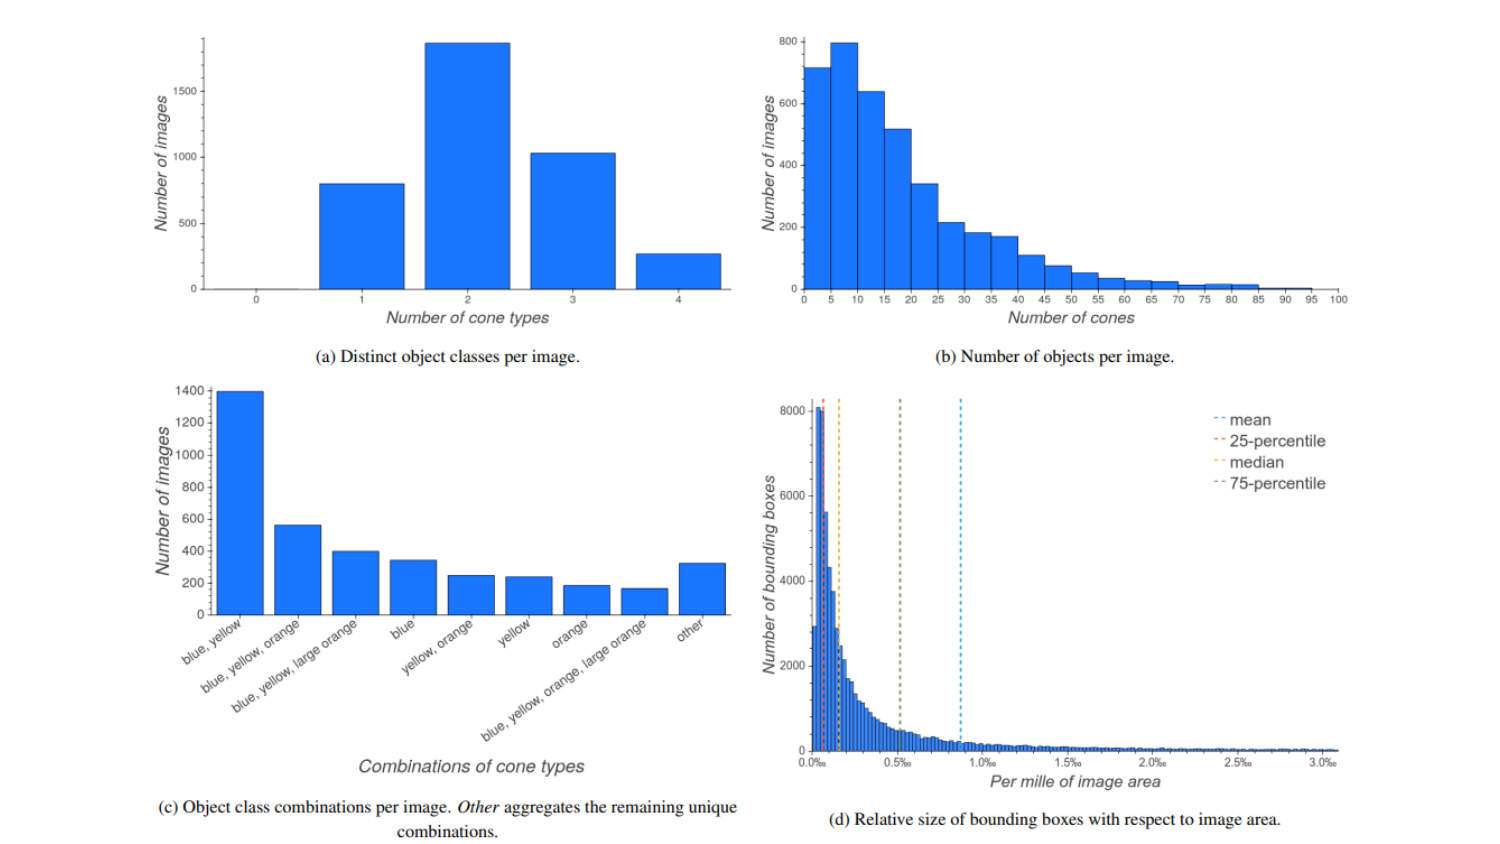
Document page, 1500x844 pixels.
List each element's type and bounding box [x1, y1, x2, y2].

picture [123, 0, 1377, 844]
